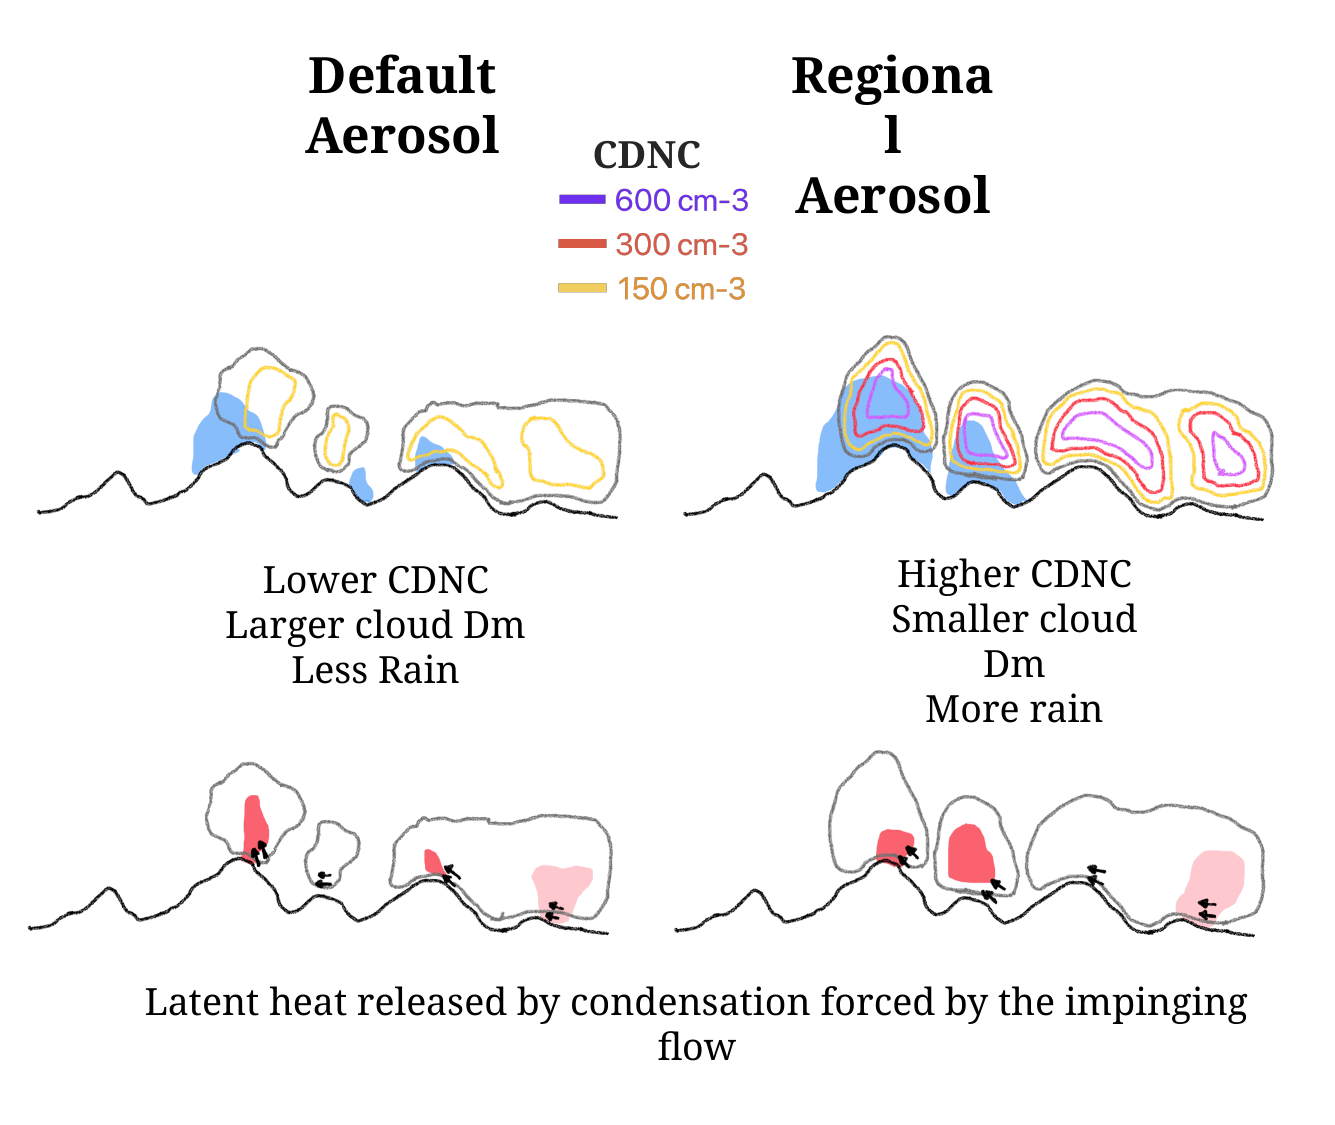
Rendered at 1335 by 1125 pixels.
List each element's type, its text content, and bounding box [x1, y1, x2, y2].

text_box Higher CDNC Smaller cloud Dm More rain [845, 542, 1184, 731]
text_box CDNC [577, 123, 764, 184]
text_box Default Aerosol [247, 36, 558, 171]
text_box Lower CDNC Larger cloud Dm Less Rain [105, 548, 646, 699]
text_box Latent heat released by condensation forced by the impinging flow [110, 970, 1284, 1076]
picture [17, 316, 1293, 540]
text_box Regional Aerosol [771, 36, 1015, 231]
picture [557, 172, 752, 308]
picture [8, 731, 1284, 956]
